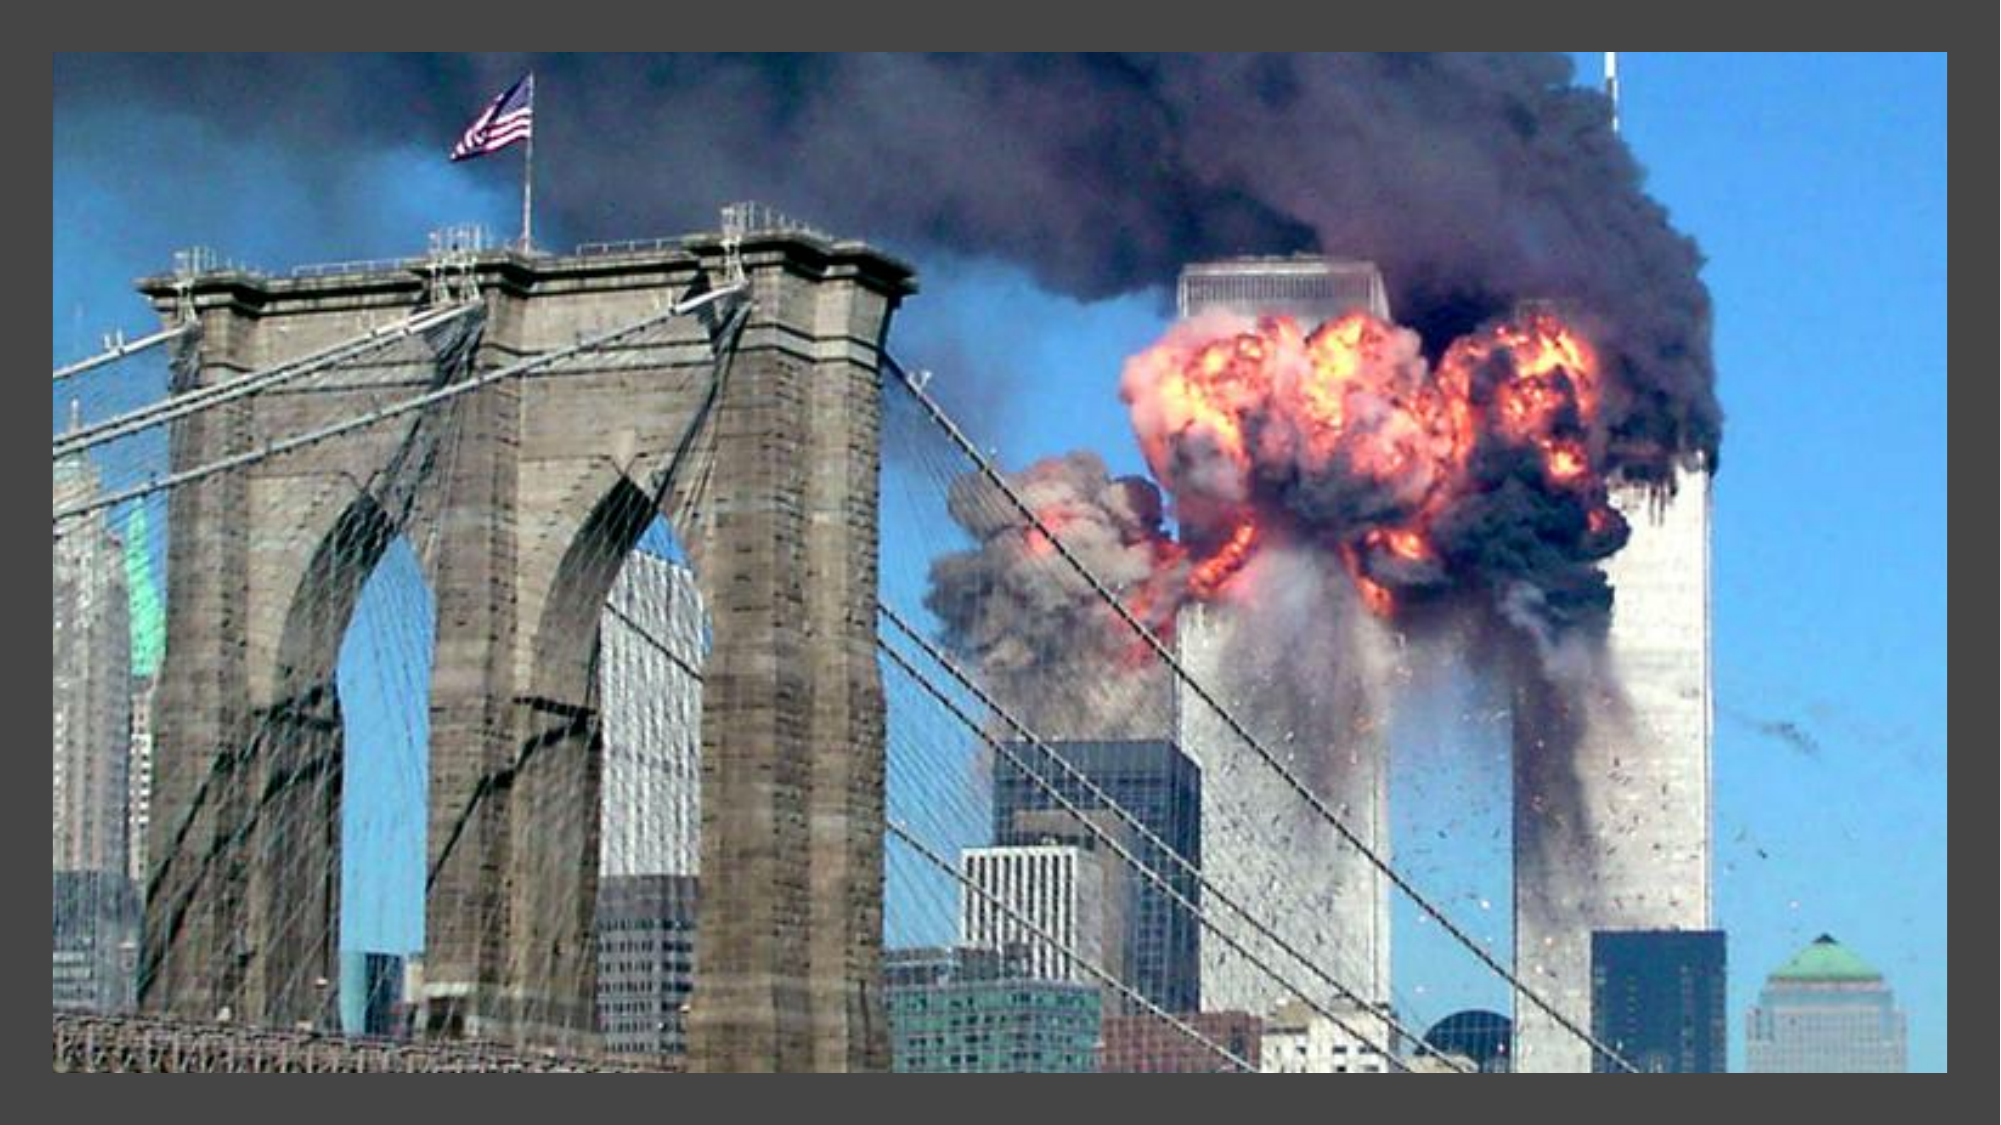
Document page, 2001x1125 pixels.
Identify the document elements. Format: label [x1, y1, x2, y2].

picture [52, 52, 1948, 1073]
